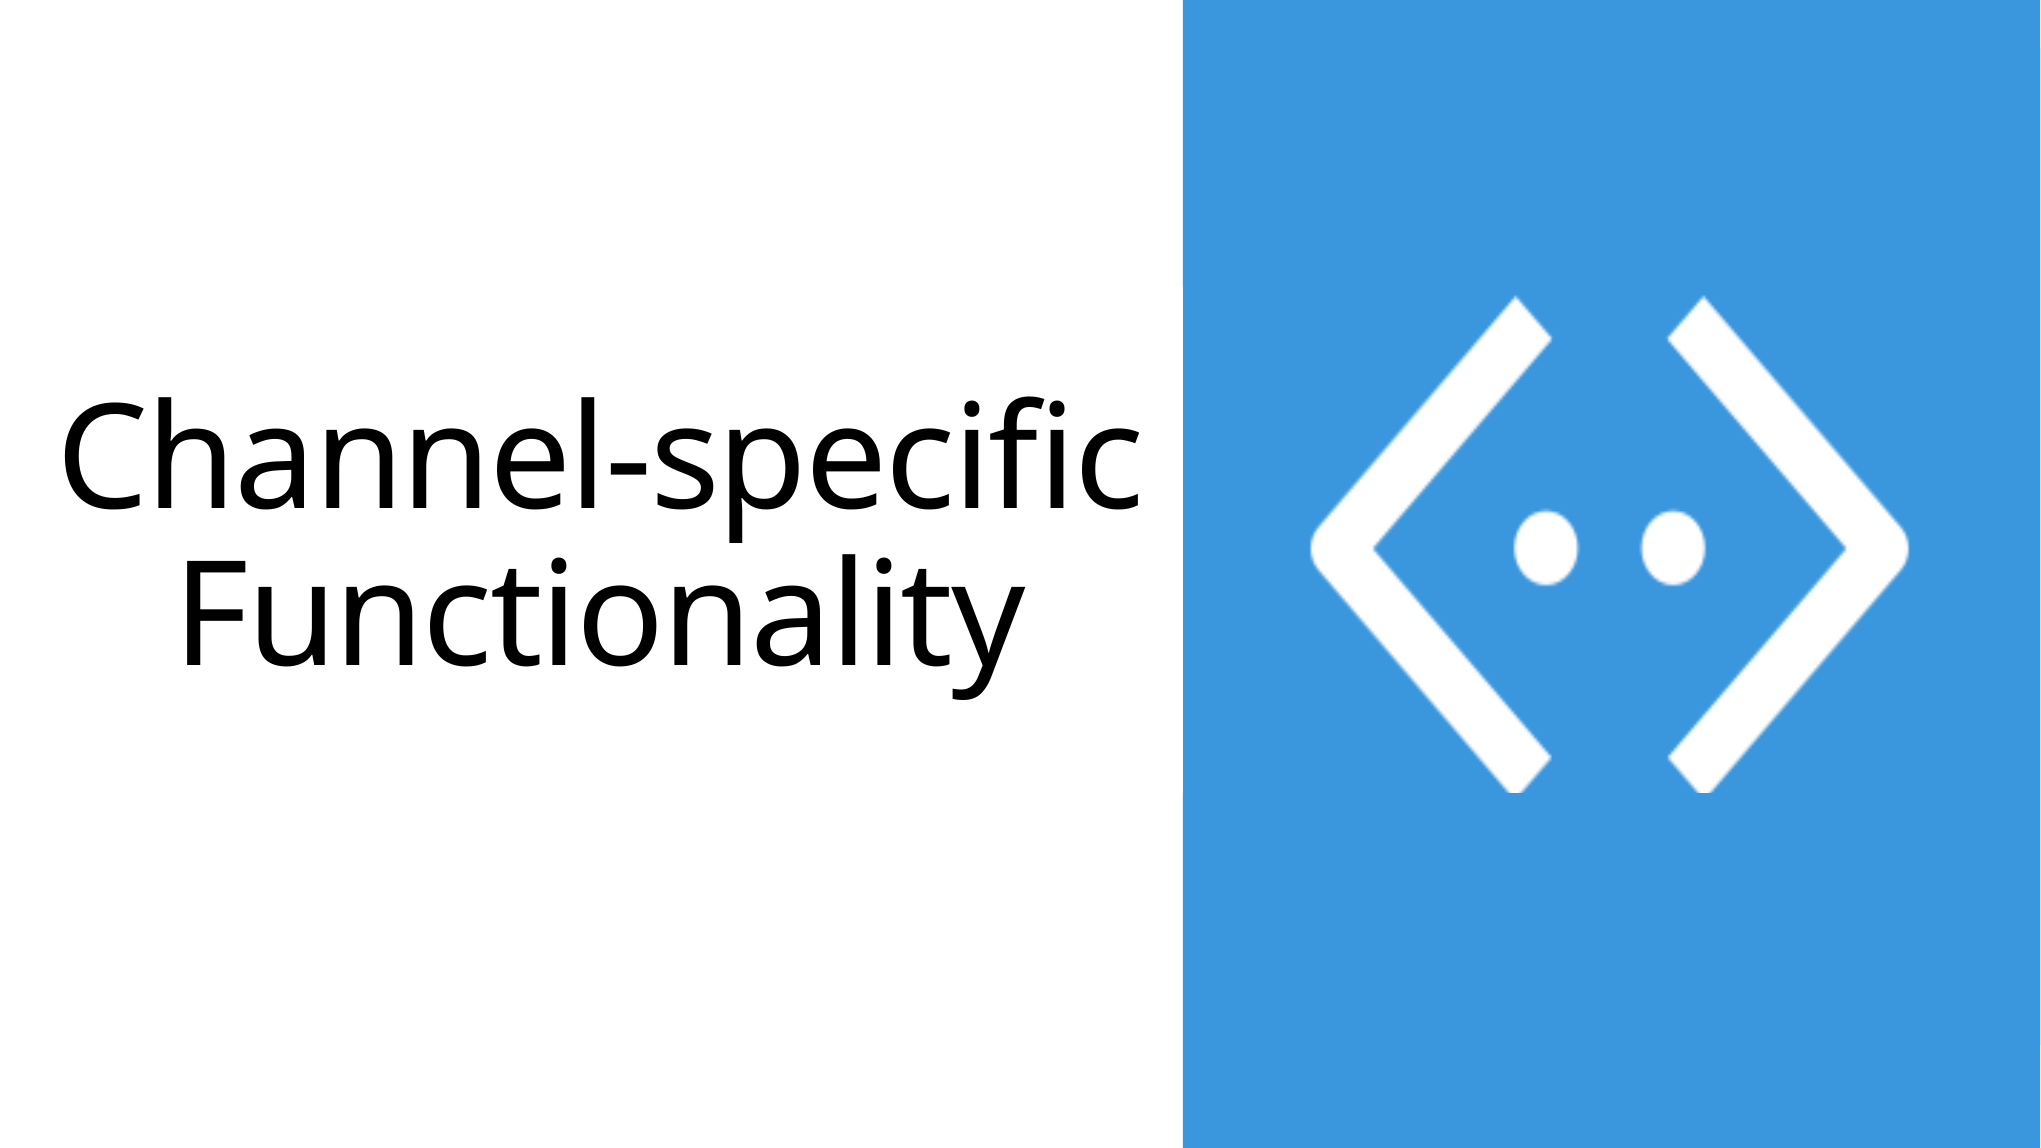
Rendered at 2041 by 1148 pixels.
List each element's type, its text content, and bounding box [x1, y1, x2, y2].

title Channel-specific Functionality [15, 464, 1183, 616]
picture [1182, 0, 2041, 1148]
